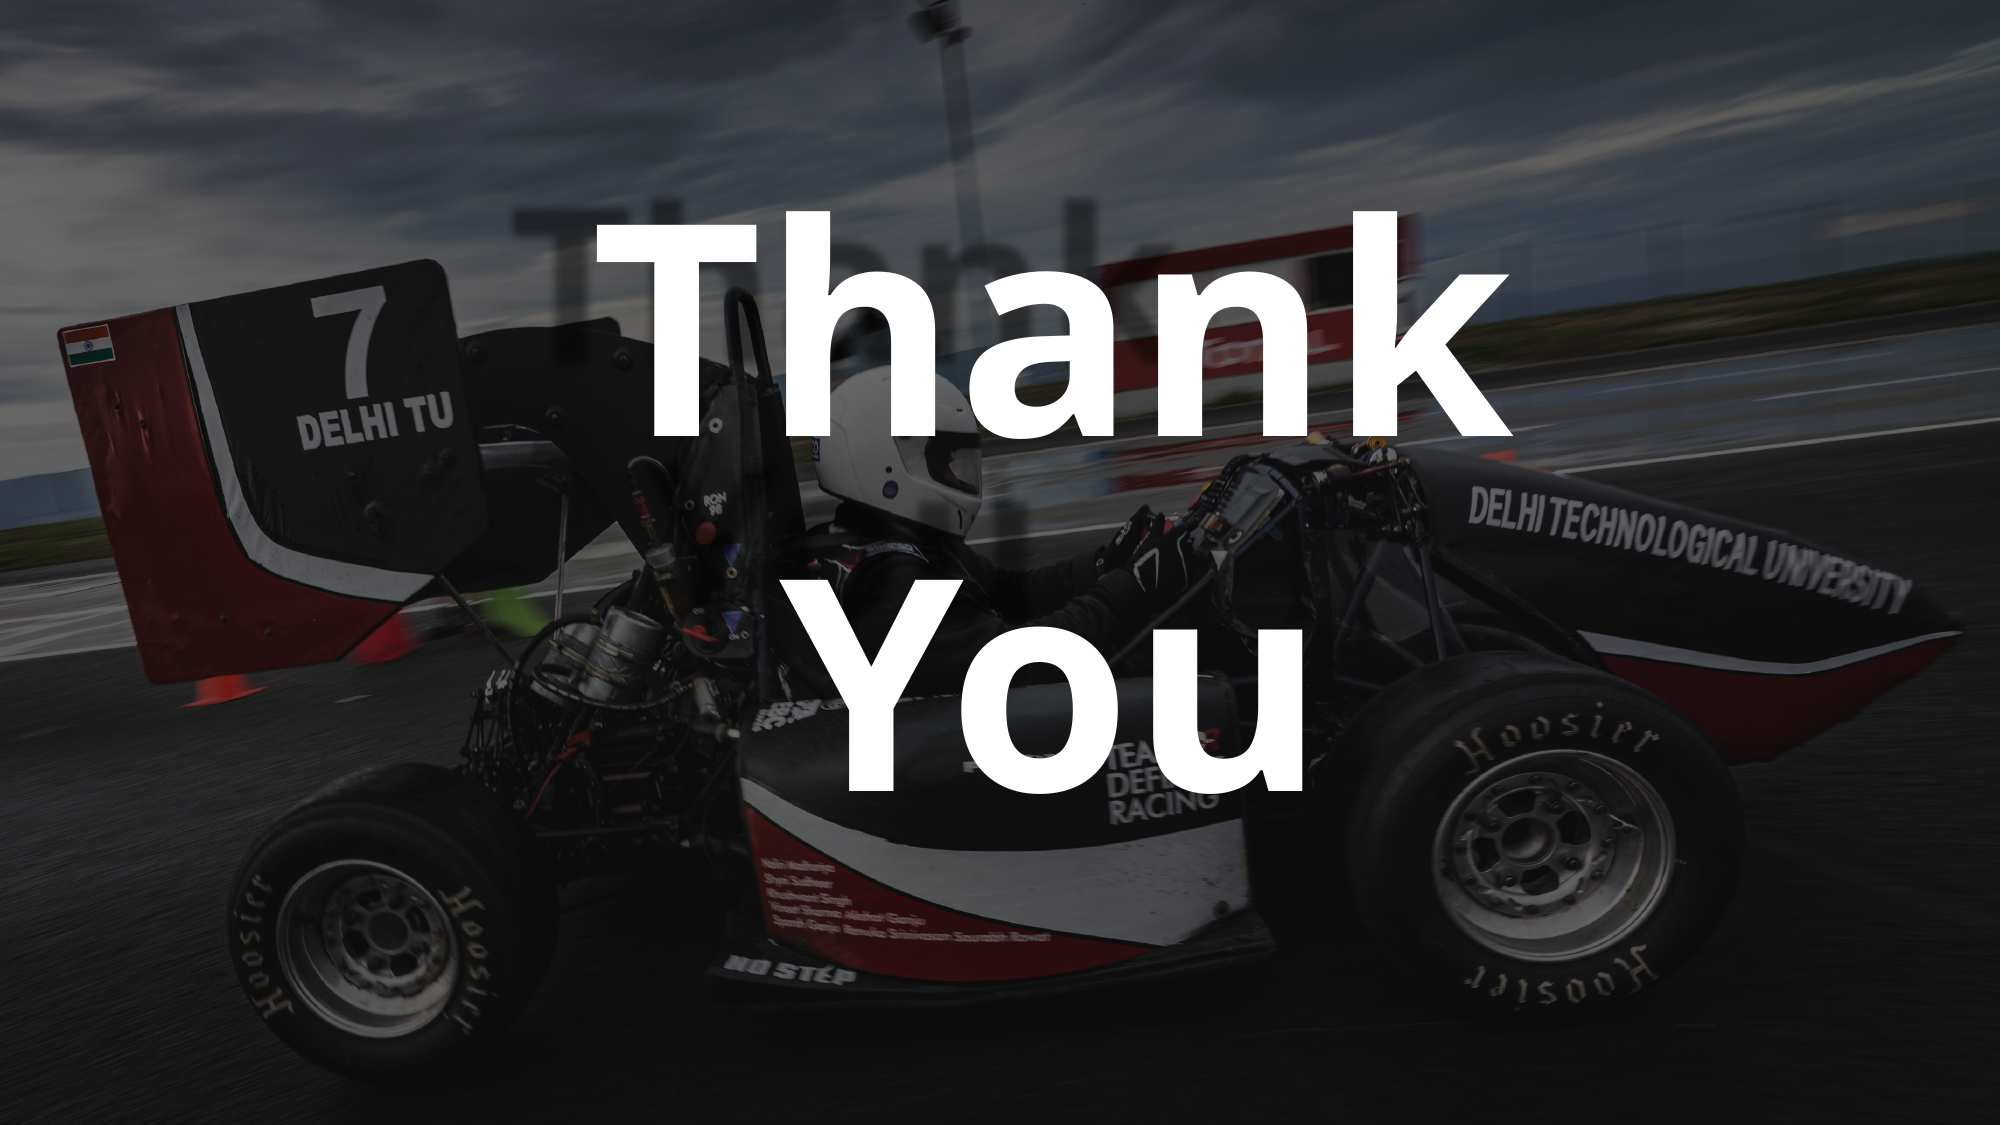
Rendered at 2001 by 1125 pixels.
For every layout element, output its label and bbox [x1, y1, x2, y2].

list [0, 0, 2000, 1125]
